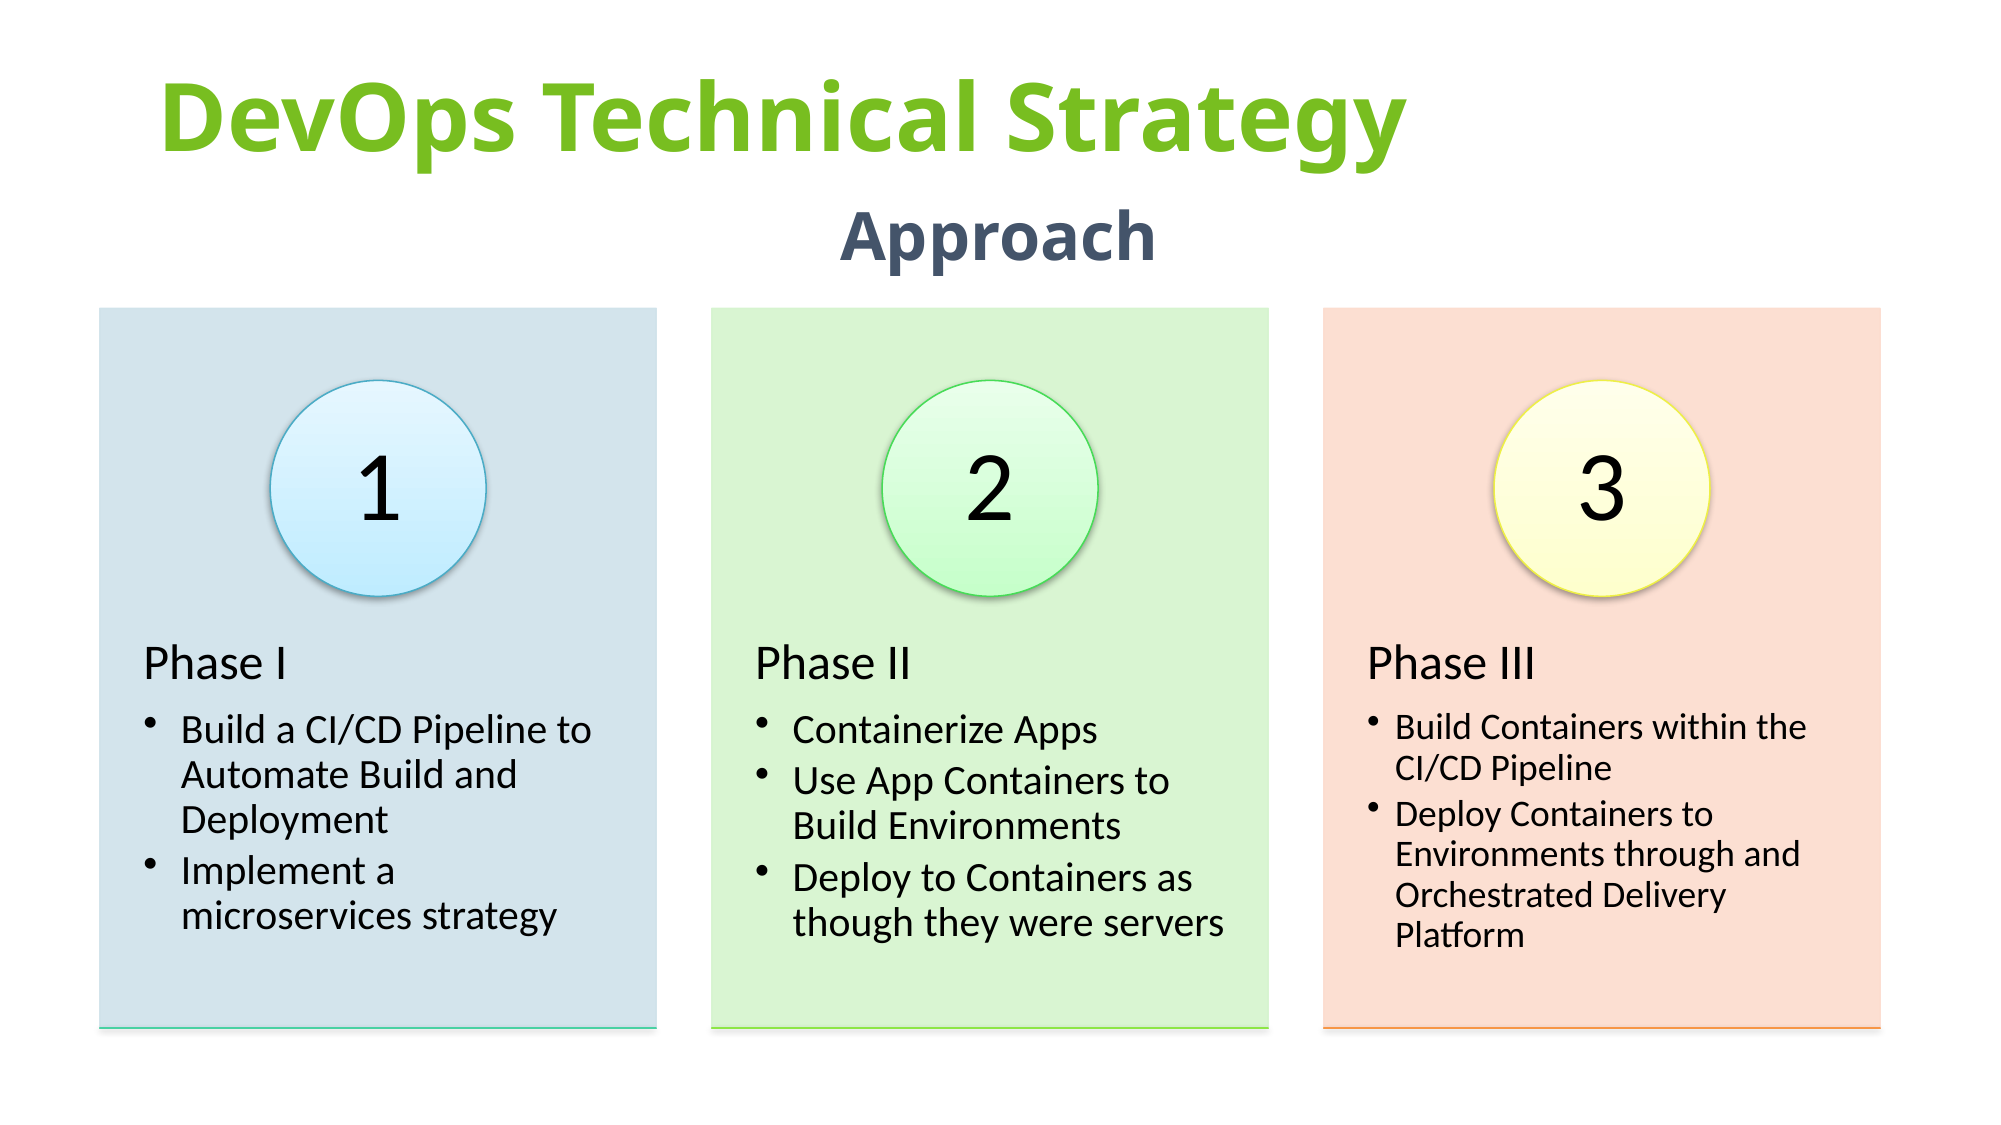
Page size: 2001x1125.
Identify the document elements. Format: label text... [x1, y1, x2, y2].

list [99, 308, 1881, 1029]
text_box DevOps Technical Strategy [137, 60, 1863, 278]
